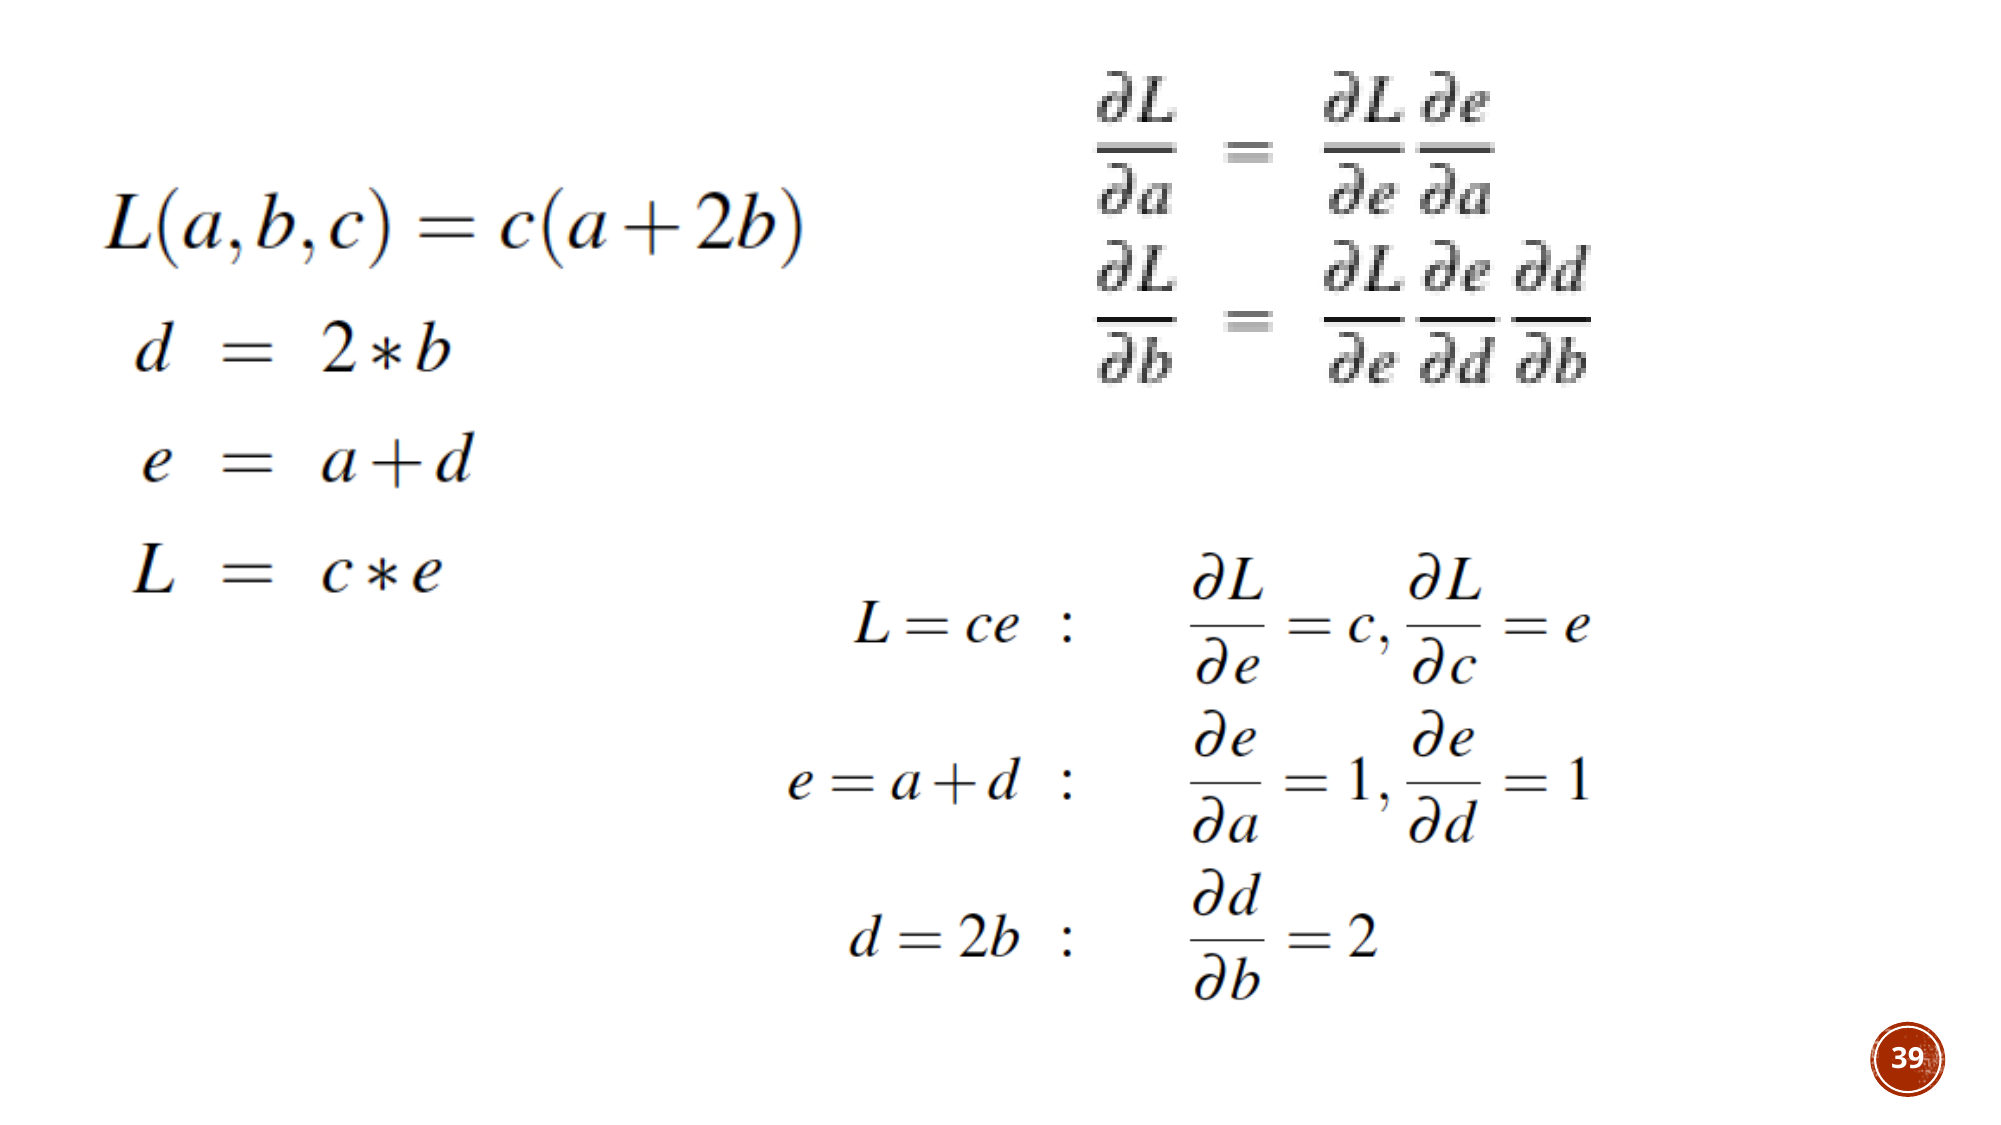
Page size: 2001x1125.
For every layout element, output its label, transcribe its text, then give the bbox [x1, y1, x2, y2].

picture [700, 527, 1783, 1063]
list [85, 182, 812, 274]
picture [66, 280, 571, 642]
picture [1089, 63, 1591, 388]
slide_number 39 [1855, 1028, 1961, 1089]
